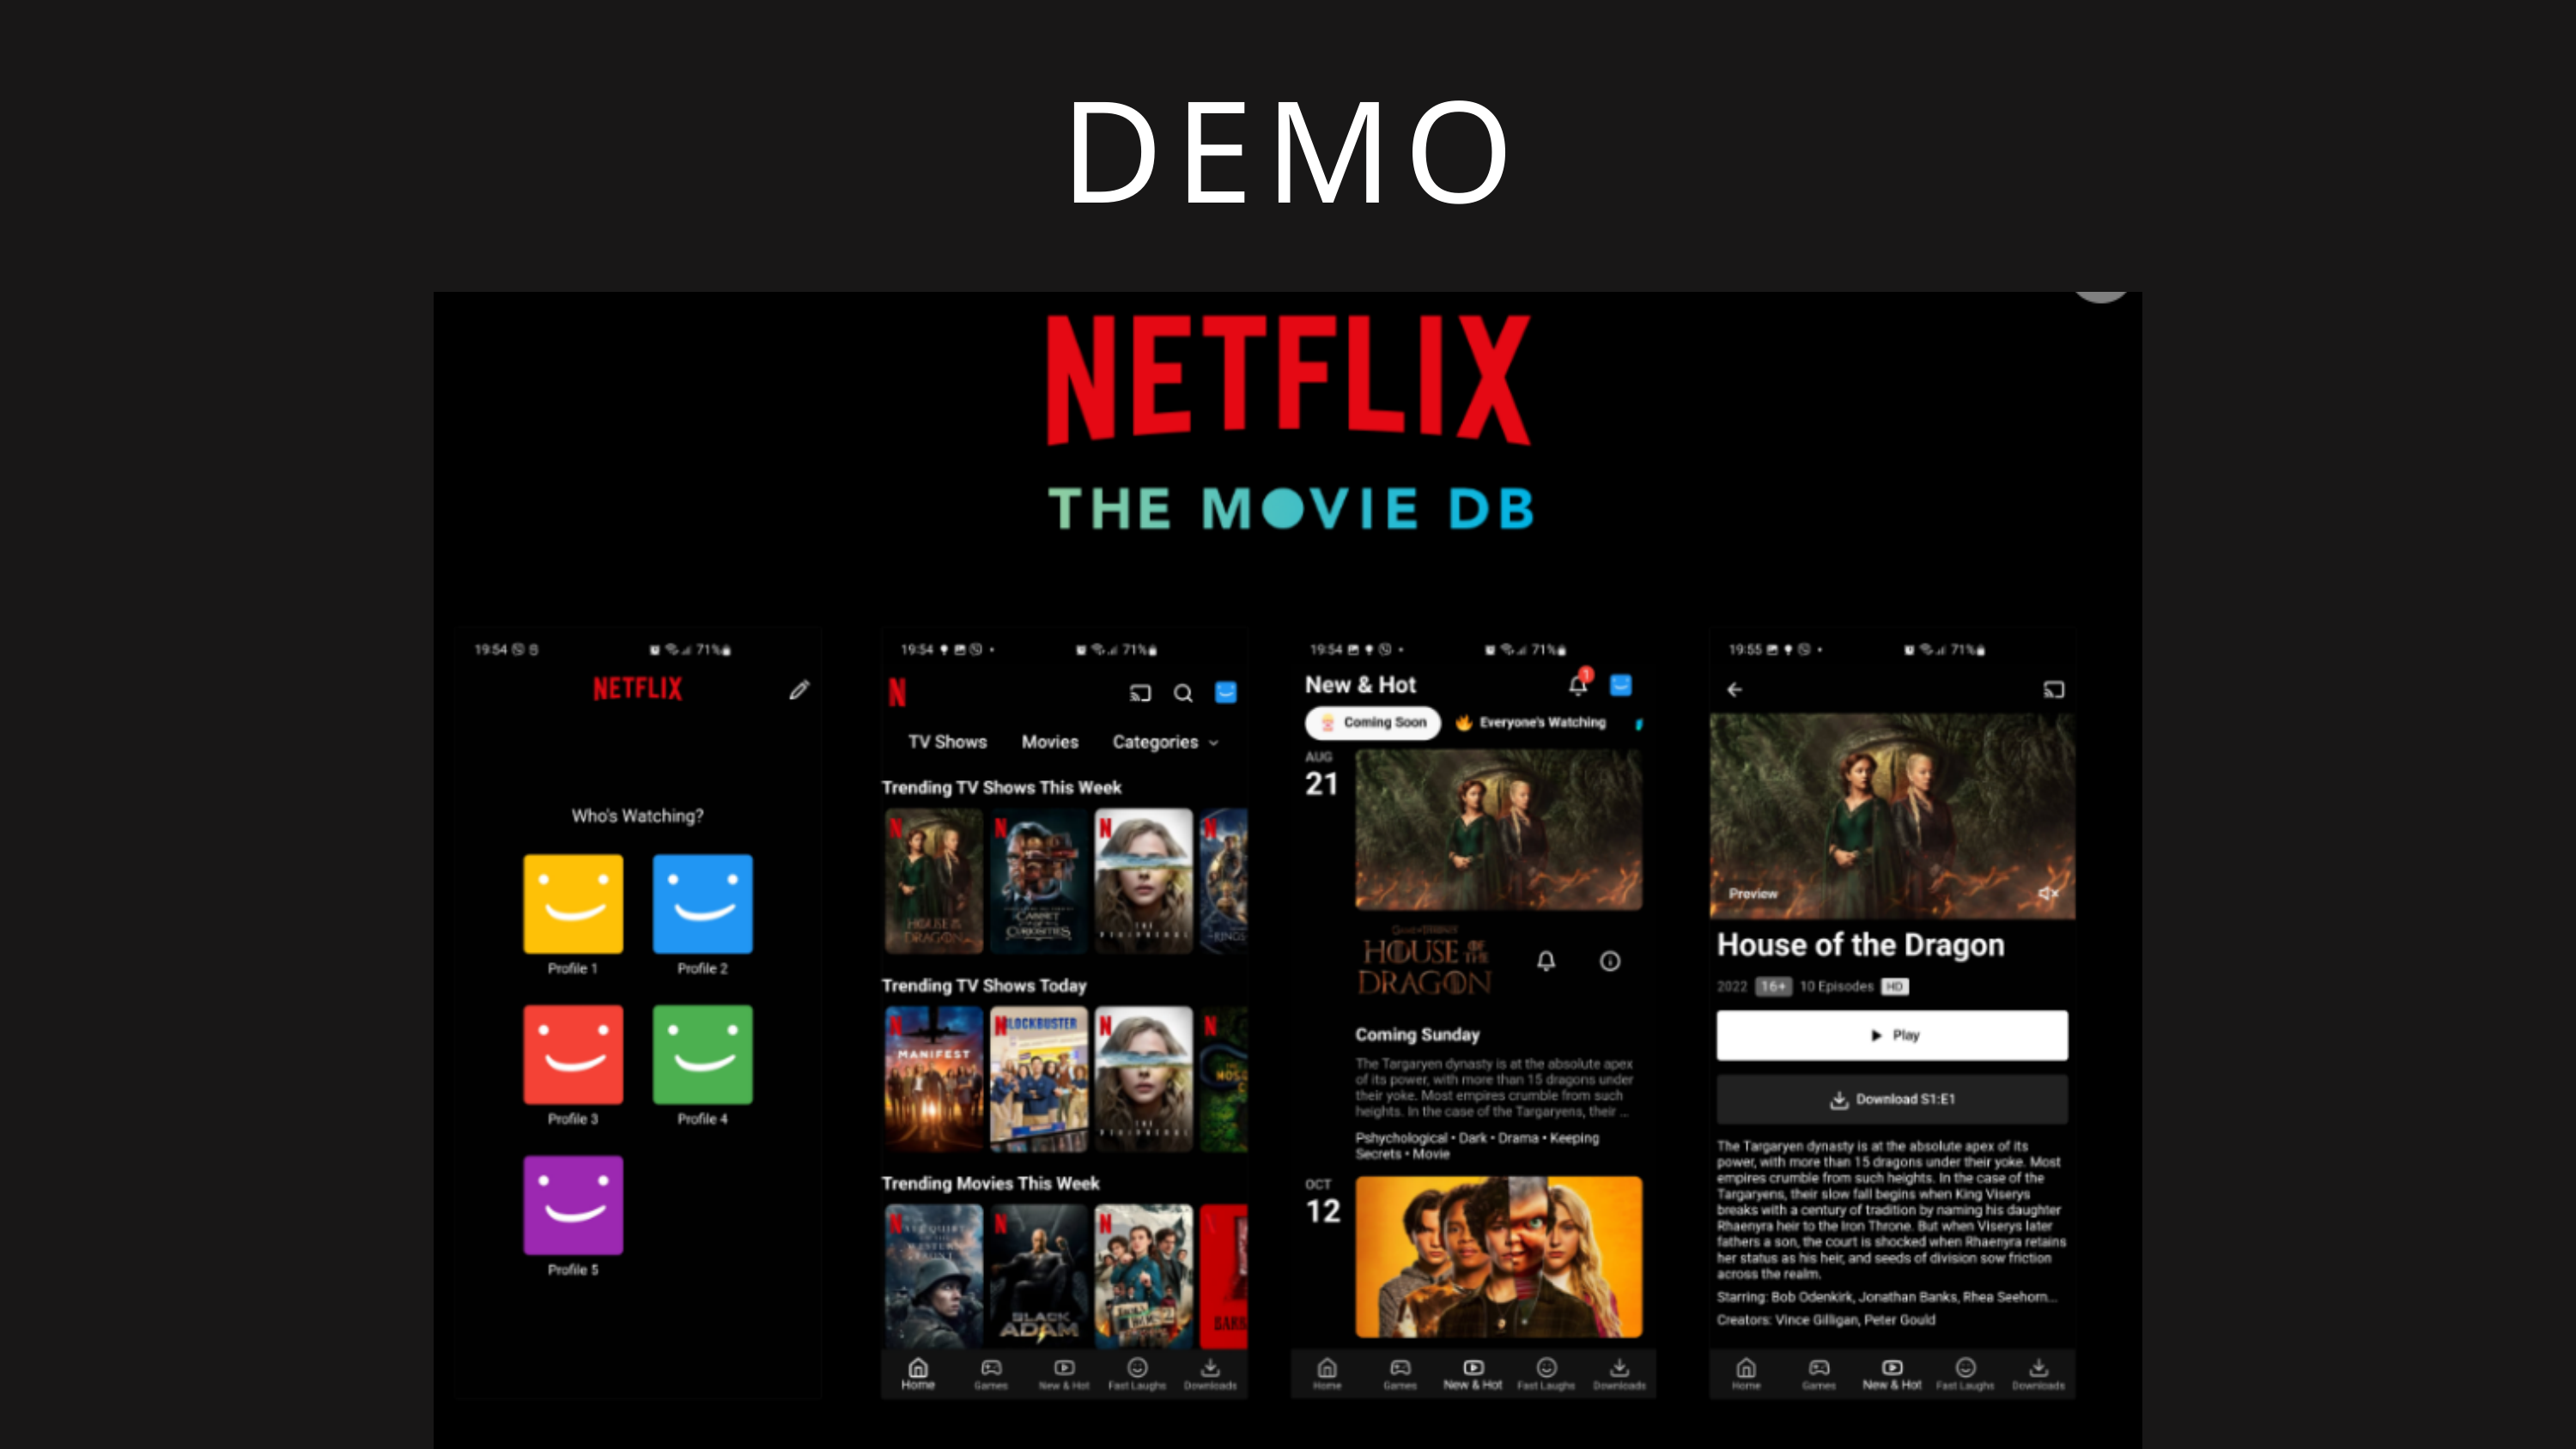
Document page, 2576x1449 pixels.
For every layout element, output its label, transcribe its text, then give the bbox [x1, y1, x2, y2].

text_box [434, 292, 2142, 1449]
text_box DEMO [535, 62, 2041, 232]
